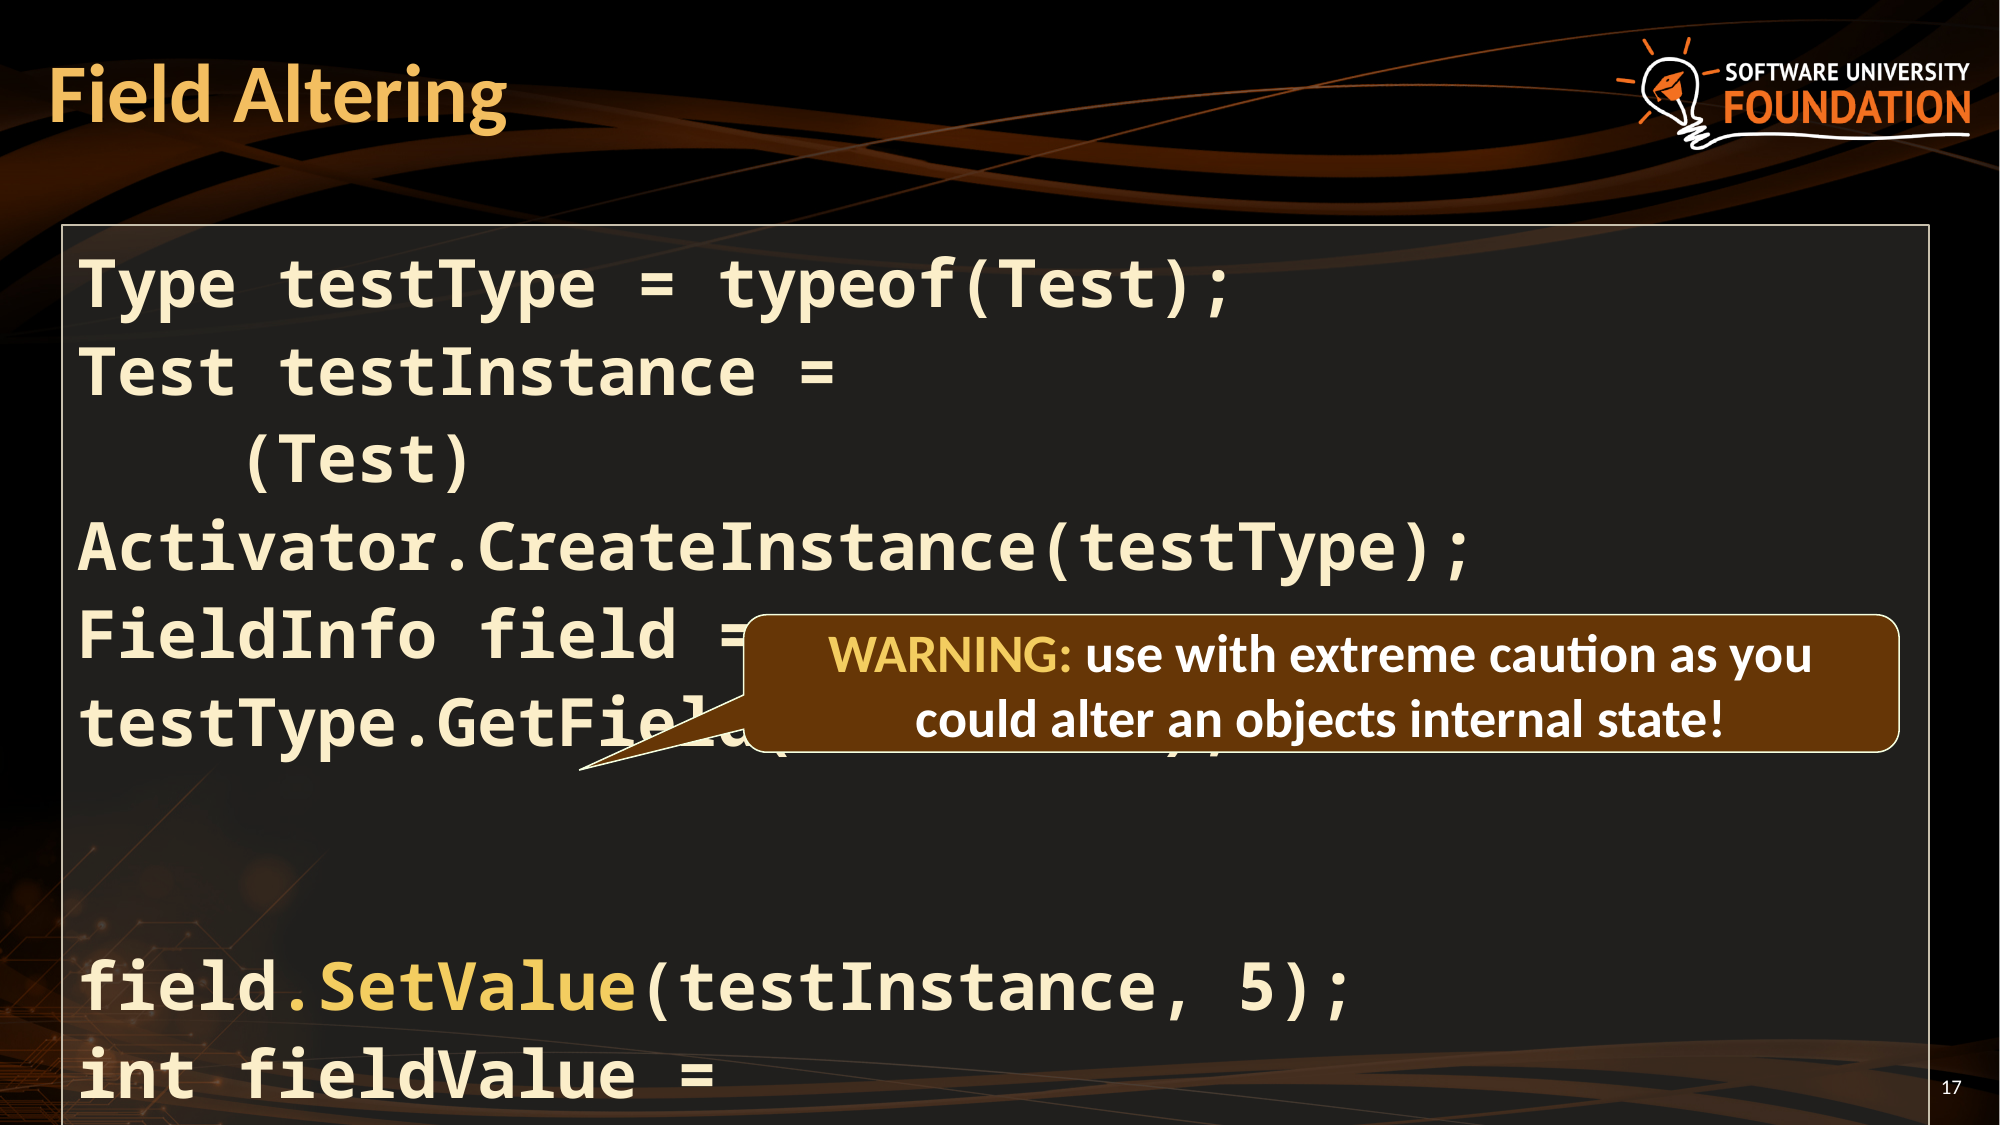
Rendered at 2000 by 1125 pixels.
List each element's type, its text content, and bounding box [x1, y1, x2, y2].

text_box Type testType = typeof(Test); Test testInstance = (Test) Activator.CreateInstance(testType); FieldInfo field = testType.GetField("testInt"); field.SetValue(testInstance, 5); int fieldValue = (int) field.GetValue(testInstance); [62, 224, 1930, 1125]
text_box WARNING: use with extreme caution as you could alter an objects internal state! [579, 614, 1900, 771]
title Field Altering [30, 6, 1602, 189]
picture [0, 0, 2000, 1125]
slide_number 17 [1930, 1070, 1968, 1103]
